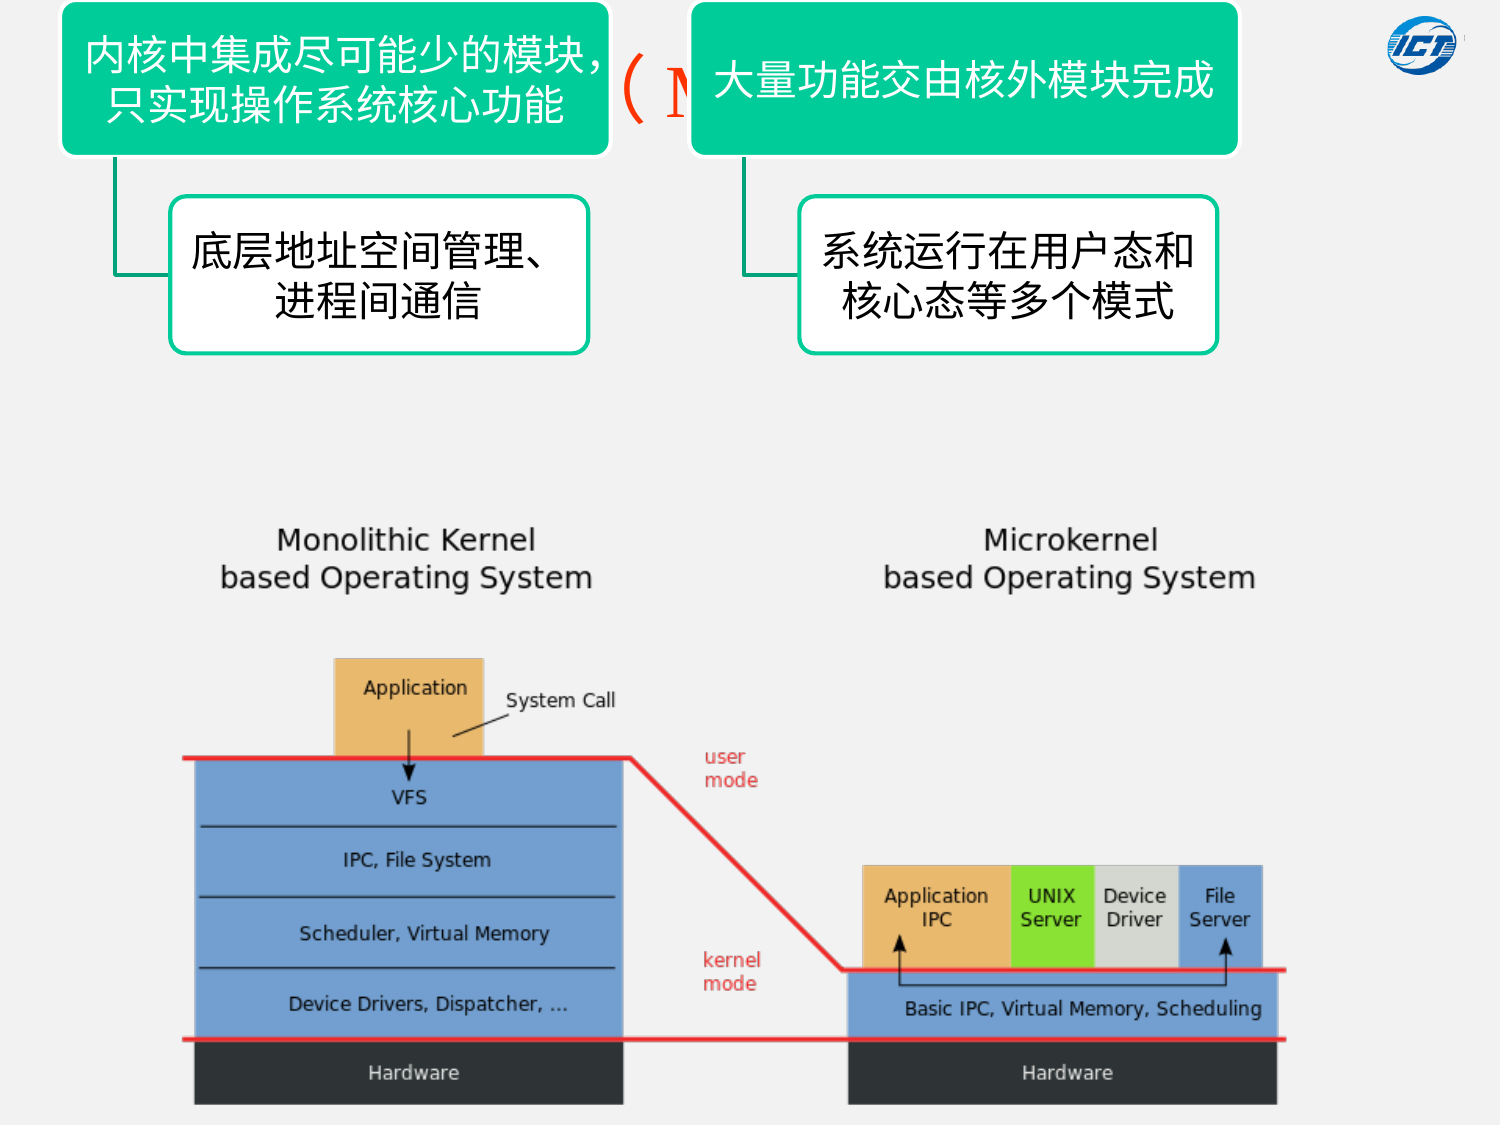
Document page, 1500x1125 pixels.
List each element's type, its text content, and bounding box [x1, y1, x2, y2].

title 微内核（Microkernel） [613, 10, 687, 123]
title 微内核（Microkernel） [31, 10, 94, 164]
picture [148, 504, 1321, 1125]
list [99, 125, 1401, 480]
picture [1446, 16, 1465, 82]
title 微内核（Microkernel） [1242, 10, 1446, 164]
